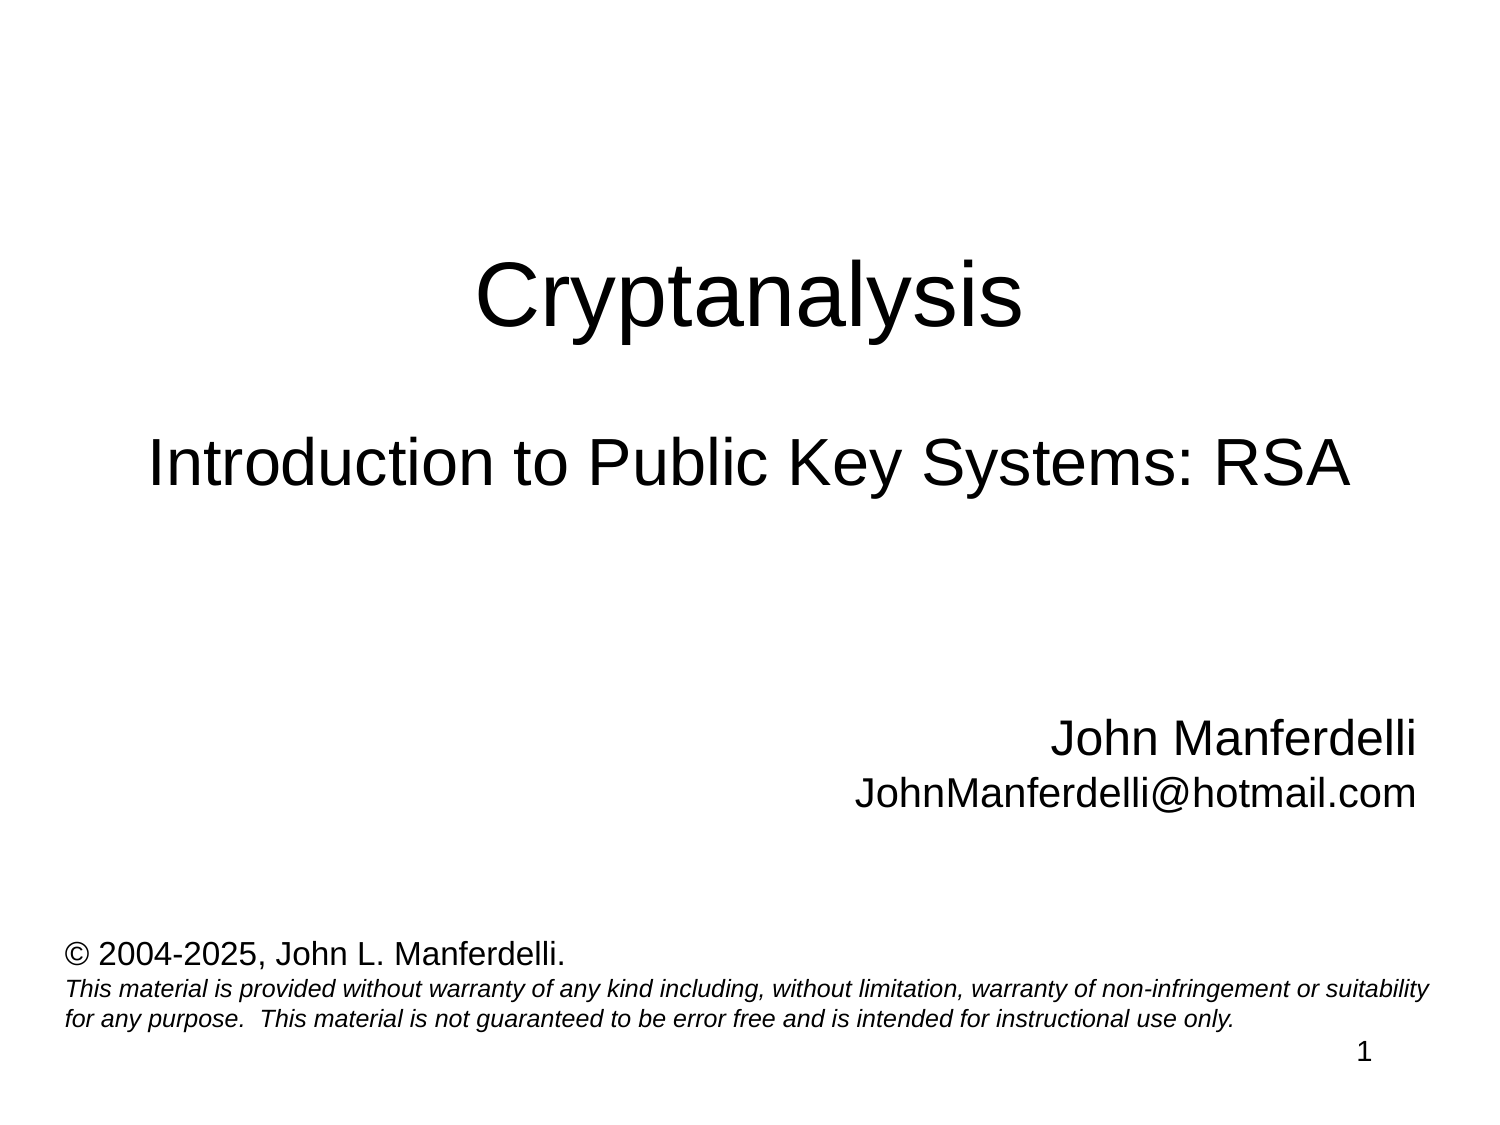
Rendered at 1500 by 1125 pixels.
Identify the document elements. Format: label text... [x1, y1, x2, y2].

slide_number 1 [1074, 1040, 1388, 1101]
text_box John Manferdelli JohnManferdelli@hotmail.com [839, 698, 1432, 823]
text_box © 2004-2025, John L. Manferdelli. This material is provided without warranty of any kind including, without limitation, warranty of non-infringement or suitability for any purpose. This material is not guaranteed to be error free and is intended for instructional use only. [49, 924, 1463, 1040]
list Cryptanalysis Introduction to Public Key Systems: RSA [87, 248, 1413, 699]
